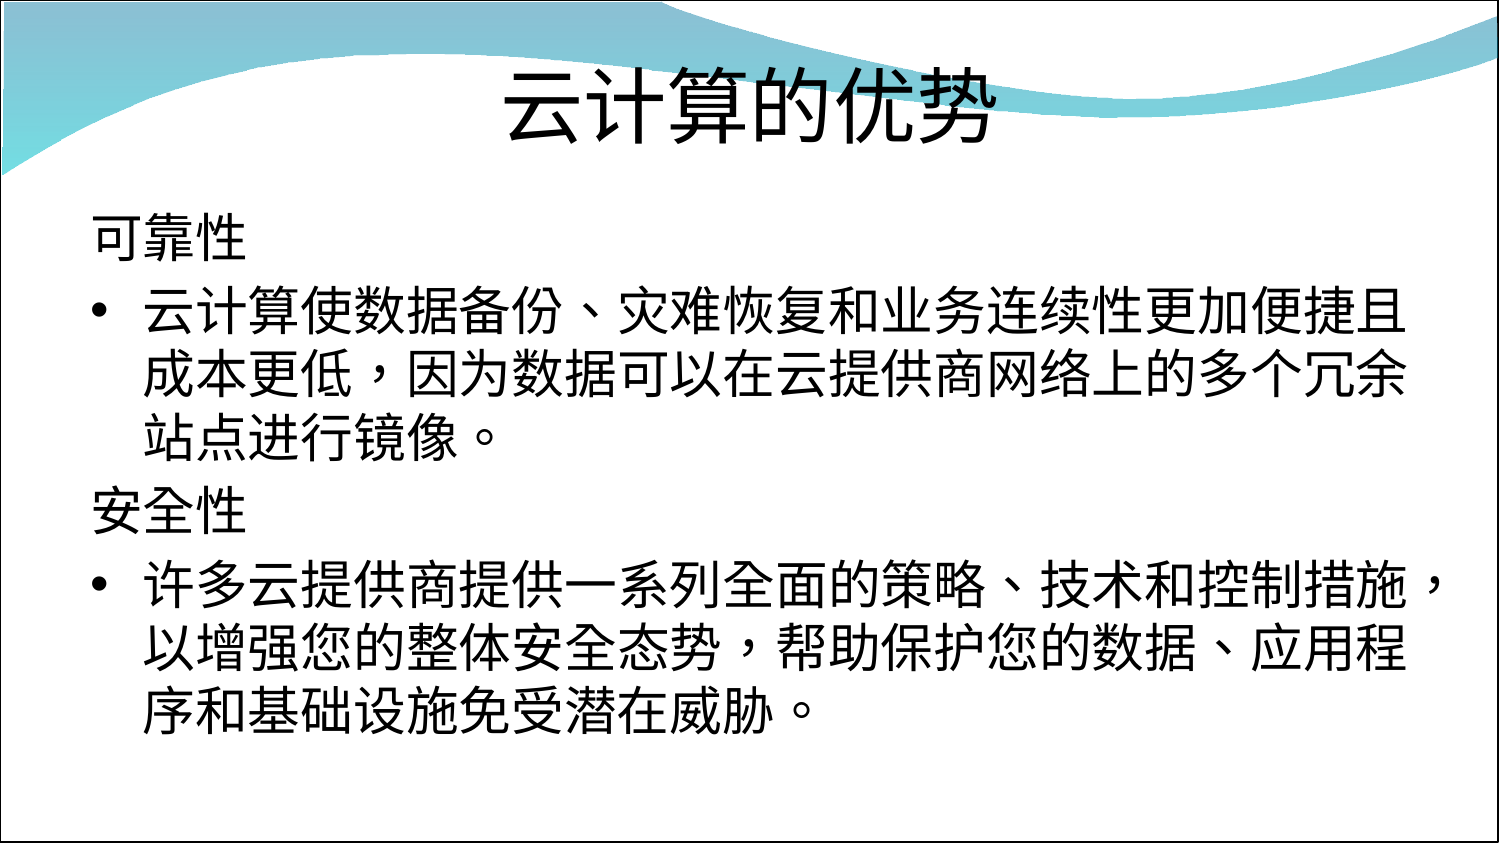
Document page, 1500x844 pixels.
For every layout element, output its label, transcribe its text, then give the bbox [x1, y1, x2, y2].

list 可靠性 云计算使数据备份、灾难恢复和业务连续性更加便捷且成本更低，因为数据可以在云提供商网络上的多个冗余站点进行镜像。 安全性 许多云提供商提供一系列全面的策略、技术和控制措施，以增强您的整体安全态势，帮助保护您的数据、应用程序和基础设施免受潜在威胁。 [75, 196, 1425, 754]
title 云计算的优势 [75, 33, 1425, 175]
